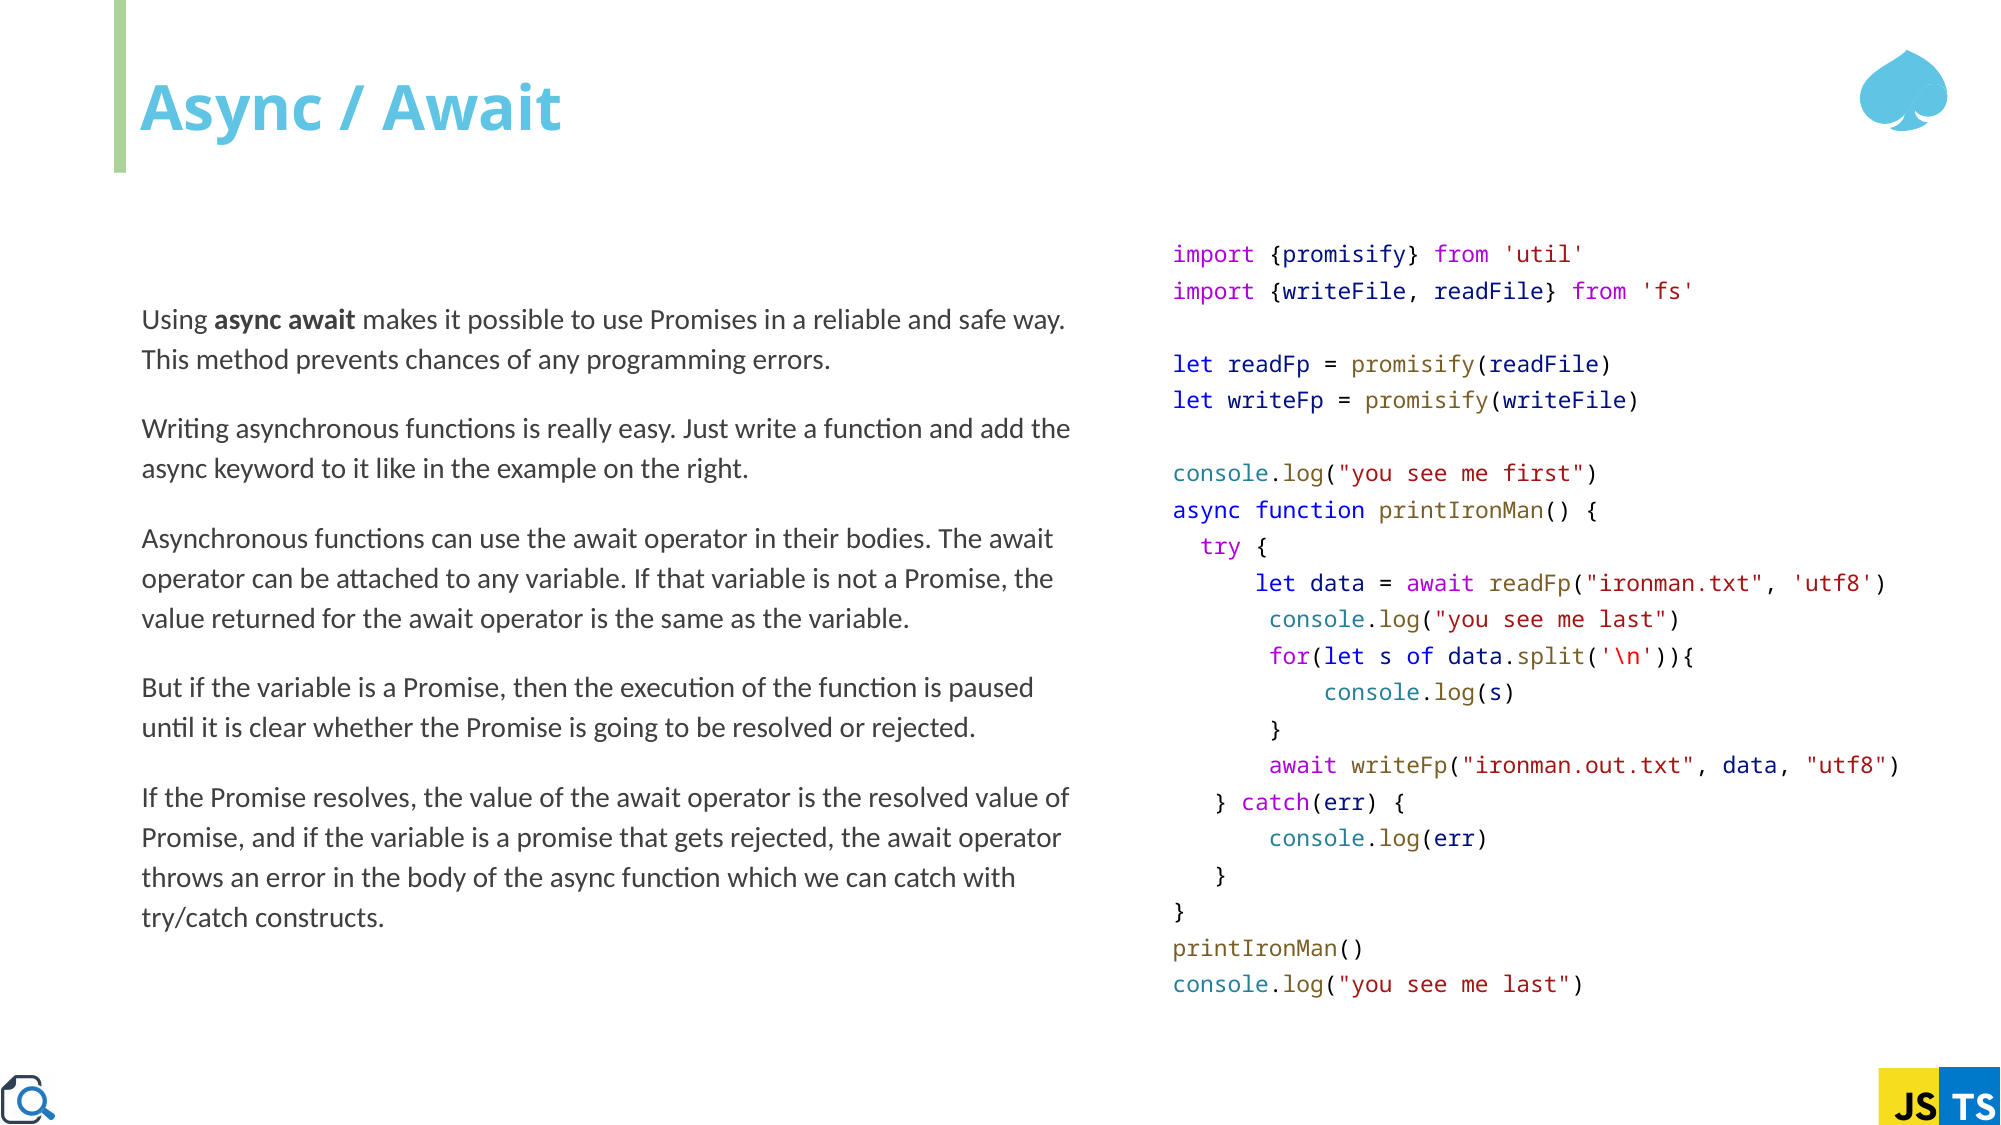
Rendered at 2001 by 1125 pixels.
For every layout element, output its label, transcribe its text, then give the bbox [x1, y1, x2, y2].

list Using async await makes it possible to use Promises in a reliable and safe way. This method prevents chances of any programming errors. Writing asynchronous functions is really easy. Just write a function and add the async keyword to it like in the example on the right. Asynchronous functions can use the await operator in their bodies. The await operator can be attached to any variable. If that variable is not a Promise, the value returned for the await operator is the same as the variable. But if the variable is a Promise, then the execution of the function is paused until it is clear whether the Promise is going to be resolved or rejected. If the Promise resolves, the value of the await operator is the resolved value of Promise, and if the variable is a promise that gets rejected, the await operator throws an error in the body of the async function which we can catch with try/catch constructs. [141, 255, 1073, 973]
picture [0, 1073, 57, 1125]
title Async / Await [140, 60, 1529, 143]
list import {promisify} from 'util' import {writeFile, readFile} from 'fs' let readFp = promisify(readFile) let writeFp = promisify(writeFile) console.log("you see me first") async function printIronMan() { try { let data = await readFp("ironman.txt", 'utf8') console.log("you see me last") for(let s of data.split('\n')){ console.log(s) } await writeFp("ironman.out.txt", data, "utf8") } catch(err) { console.log(err) } } printIronMan() console.log("you see me last") [1172, 208, 1969, 1021]
picture [1878, 1067, 2000, 1125]
